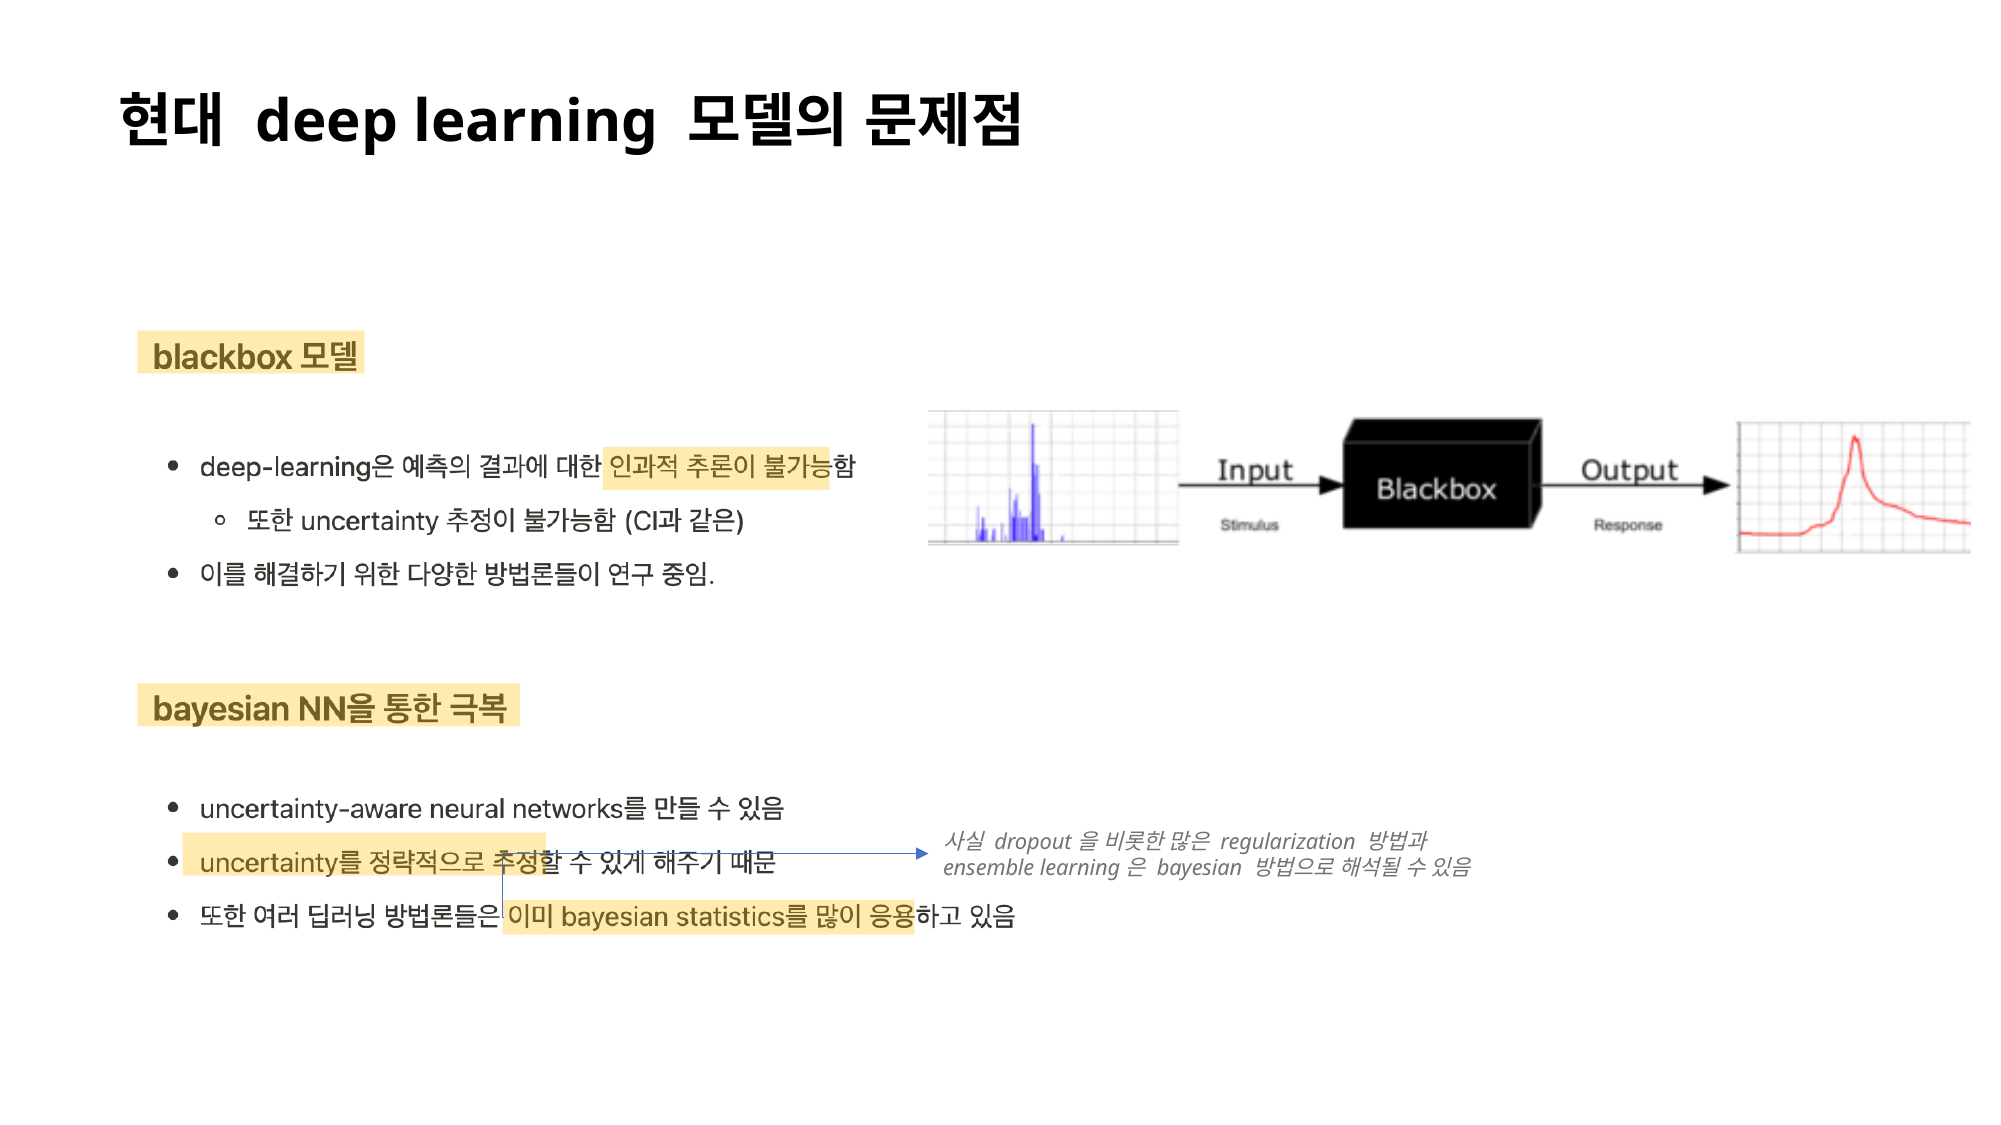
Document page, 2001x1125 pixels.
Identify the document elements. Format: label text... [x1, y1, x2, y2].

text_box 현대 deep learning 모델의 문제점 [103, 83, 1145, 162]
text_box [914, 854, 929, 918]
picture [117, 311, 1971, 971]
text_box 사실 dropout을 비롯한 많은 regularization 방법과 ensemble learning은 bayesian 방법으로 해석될 수 있음 [1088, 819, 1511, 888]
